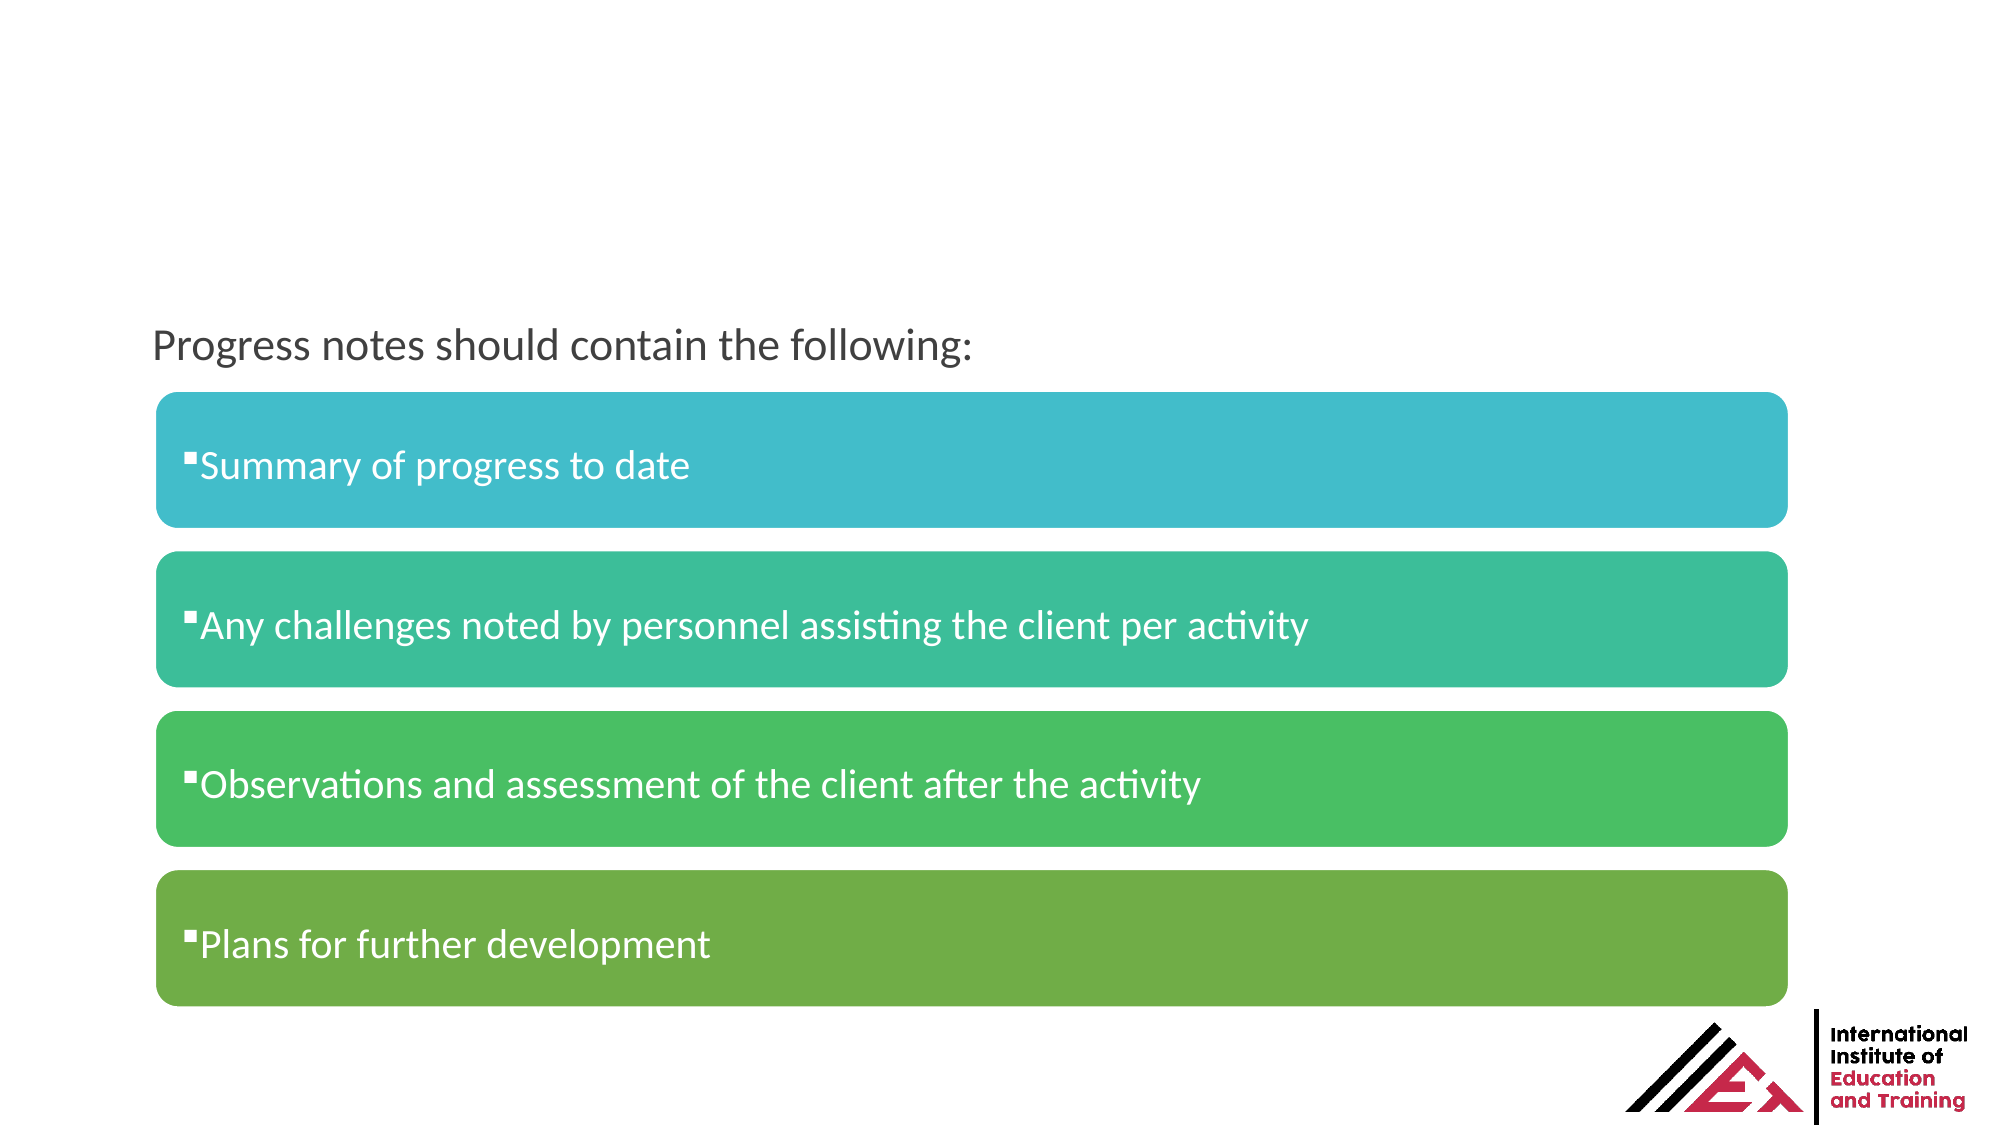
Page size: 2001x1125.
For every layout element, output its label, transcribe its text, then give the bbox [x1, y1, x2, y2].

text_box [154, 388, 1789, 1010]
picture [1624, 1009, 1967, 1125]
list Progress notes should contain the following: [137, 299, 1793, 1014]
